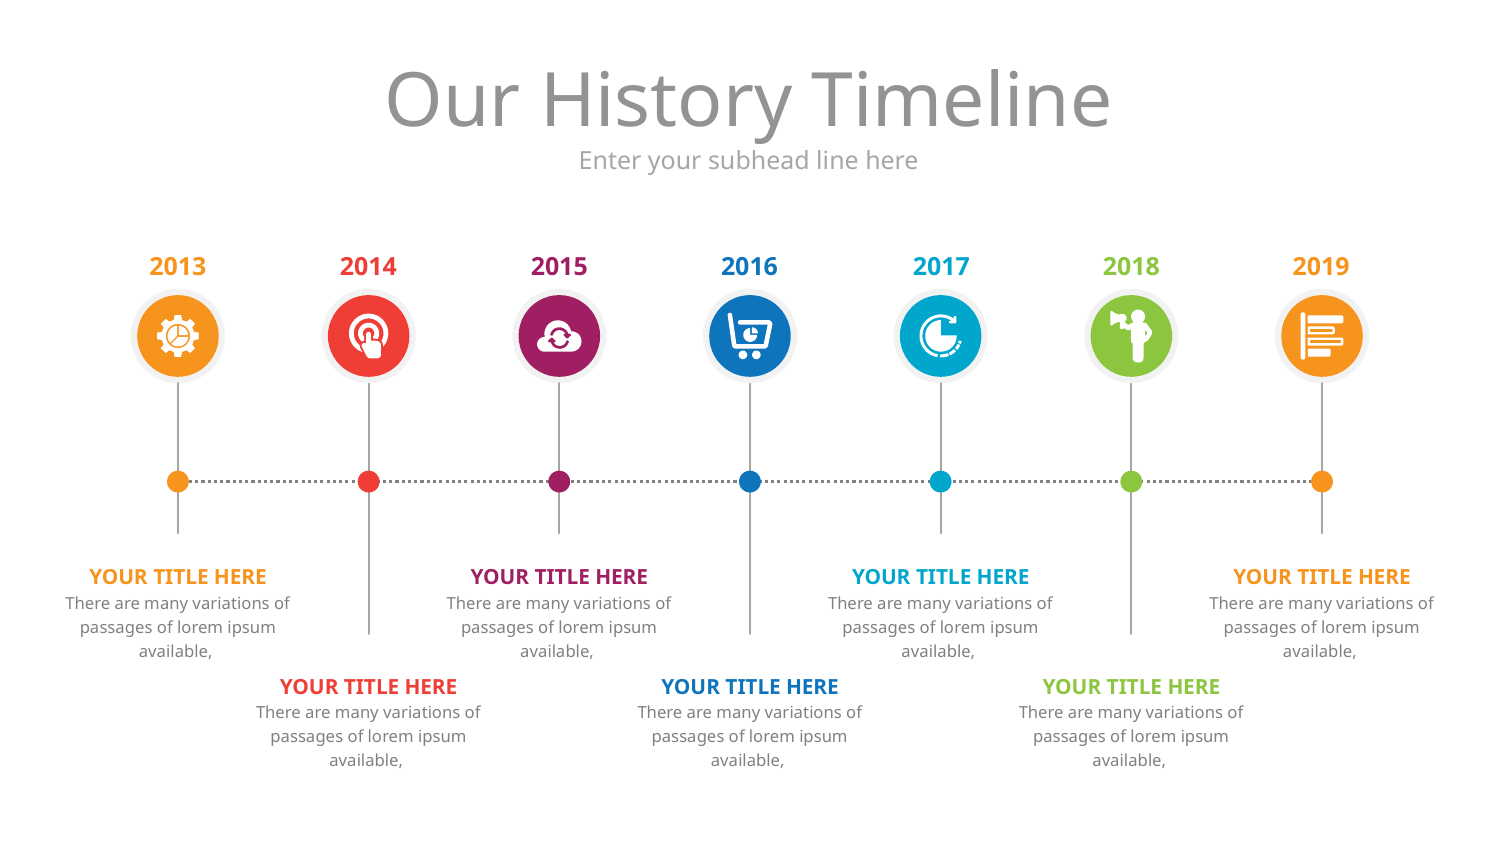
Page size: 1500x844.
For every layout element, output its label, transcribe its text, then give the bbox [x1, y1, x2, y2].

text_box [512, 288, 607, 384]
text_box [1311, 471, 1317, 492]
text_box [1326, 471, 1333, 492]
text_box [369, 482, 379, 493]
text_box [702, 288, 798, 384]
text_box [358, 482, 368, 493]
text_box [945, 471, 952, 480]
text_box [899, 295, 982, 377]
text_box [919, 314, 962, 358]
text_box [548, 482, 558, 493]
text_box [739, 482, 749, 493]
text_box [130, 288, 226, 384]
text_box [1084, 288, 1179, 384]
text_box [348, 313, 389, 359]
text_box 2015 [489, 244, 629, 281]
text_box [929, 471, 936, 480]
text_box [751, 482, 761, 491]
text_box 2019 [1251, 244, 1391, 281]
text_box [321, 288, 416, 384]
text_box [1090, 295, 1173, 377]
text_box [1110, 309, 1153, 363]
text_box [137, 295, 219, 377]
text_box [893, 288, 988, 384]
text_box [709, 295, 791, 377]
text_box YOUR TITLE HERE There are many variations of passages of lorem ipsum available, [63, 558, 293, 661]
text_box [1135, 471, 1143, 480]
text_box [1120, 472, 1126, 480]
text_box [1300, 312, 1344, 360]
text_box [1274, 288, 1370, 384]
text_box 2018 [1061, 244, 1201, 281]
text_box [548, 472, 554, 480]
title Our History Timeline [62, 55, 1436, 138]
text_box [518, 295, 601, 377]
text_box [182, 471, 189, 492]
text_box YOUR TITLE HERE There are many variations of passages of lorem ipsum available, [444, 558, 674, 661]
text_box 2013 [108, 244, 248, 281]
text_box YOUR TITLE HERE There are many variations of passages of lorem ipsum available, [825, 558, 1056, 661]
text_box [156, 314, 199, 357]
text_box 2014 [298, 244, 439, 281]
text_box [563, 471, 570, 480]
text_box [1281, 295, 1363, 377]
text_box YOUR TITLE HERE There are many variations of passages of lorem ipsum available, [635, 668, 865, 771]
text_box YOUR TITLE HERE There are many variations of passages of lorem ipsum available, [1016, 668, 1246, 771]
text_box 2017 [871, 244, 1012, 281]
text_box [357, 471, 364, 480]
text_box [727, 312, 773, 360]
text_box YOUR TITLE HERE There are many variations of passages of lorem ipsum available, [253, 668, 484, 771]
text_box [537, 320, 582, 352]
text_box [754, 471, 761, 480]
list Enter your subhead line here [62, 144, 1436, 174]
text_box 2019 [1121, 482, 1131, 493]
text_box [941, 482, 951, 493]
text_box [739, 471, 745, 480]
text_box 2019 [1132, 482, 1142, 491]
text_box [560, 482, 570, 491]
text_box 2016 [679, 244, 820, 281]
text_box [373, 471, 380, 480]
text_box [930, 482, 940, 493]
text_box [327, 295, 410, 377]
text_box YOUR TITLE HERE There are many variations of passages of lorem ipsum available, [1207, 558, 1437, 661]
text_box [167, 471, 173, 492]
